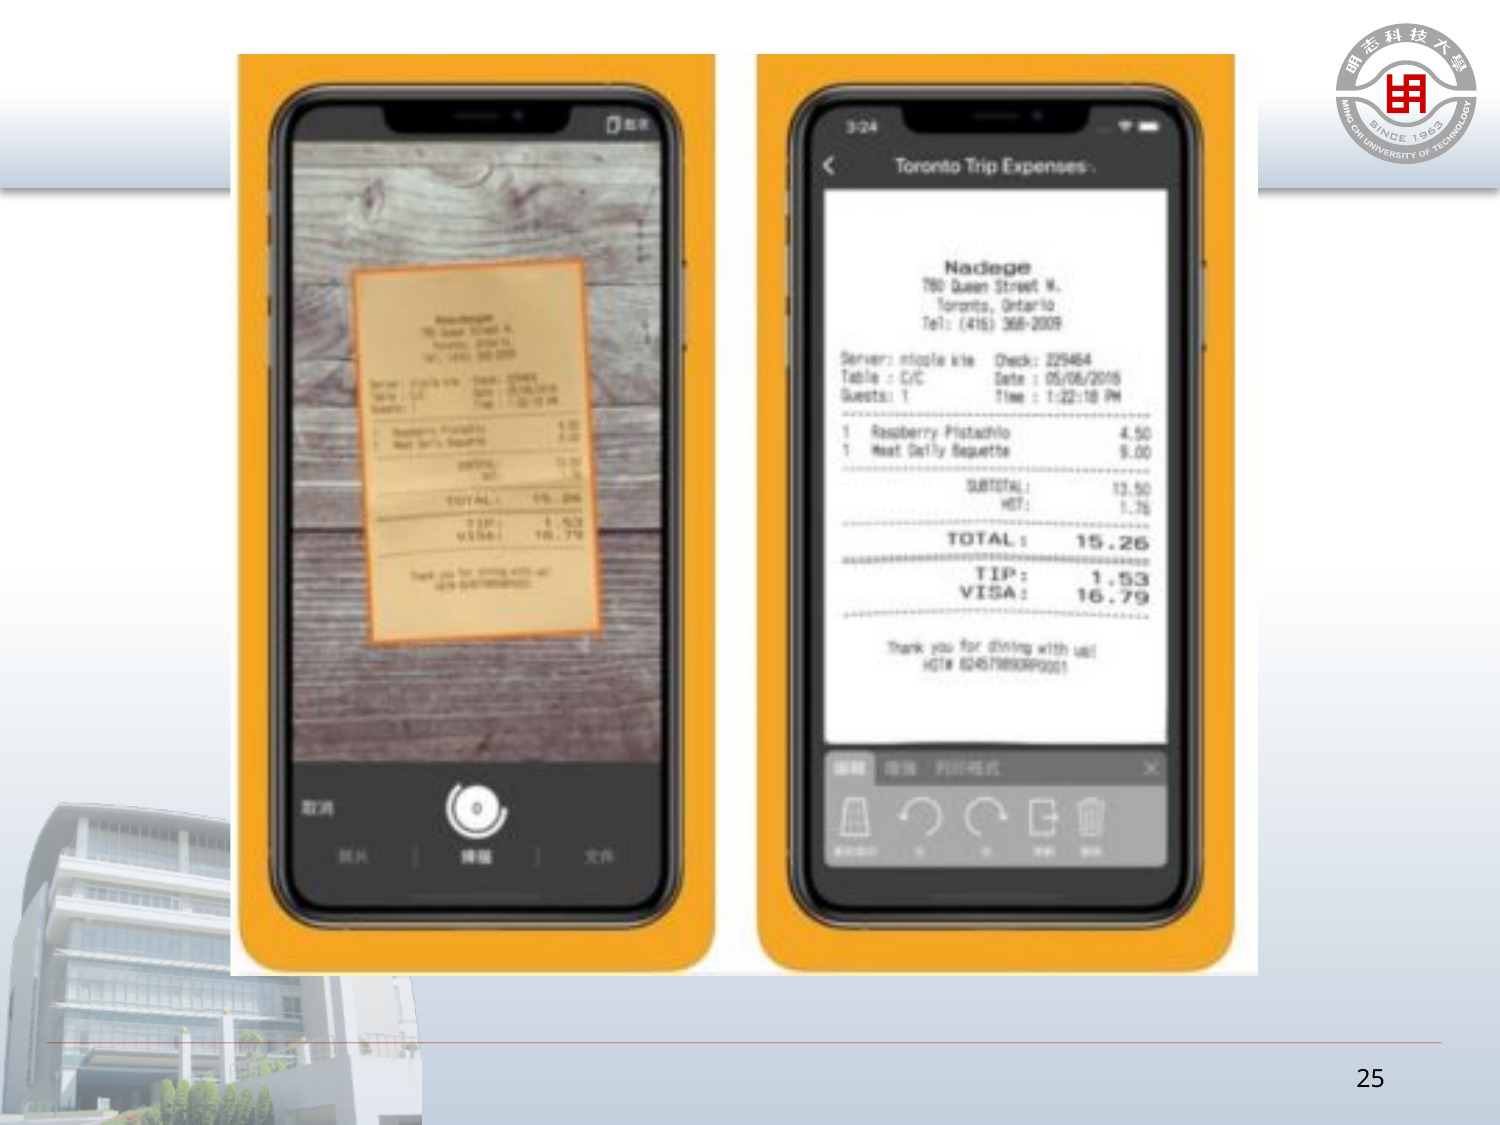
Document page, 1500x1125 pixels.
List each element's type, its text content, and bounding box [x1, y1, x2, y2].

slide_number 25 [1277, 1054, 1401, 1103]
picture [0, 54, 1259, 1125]
